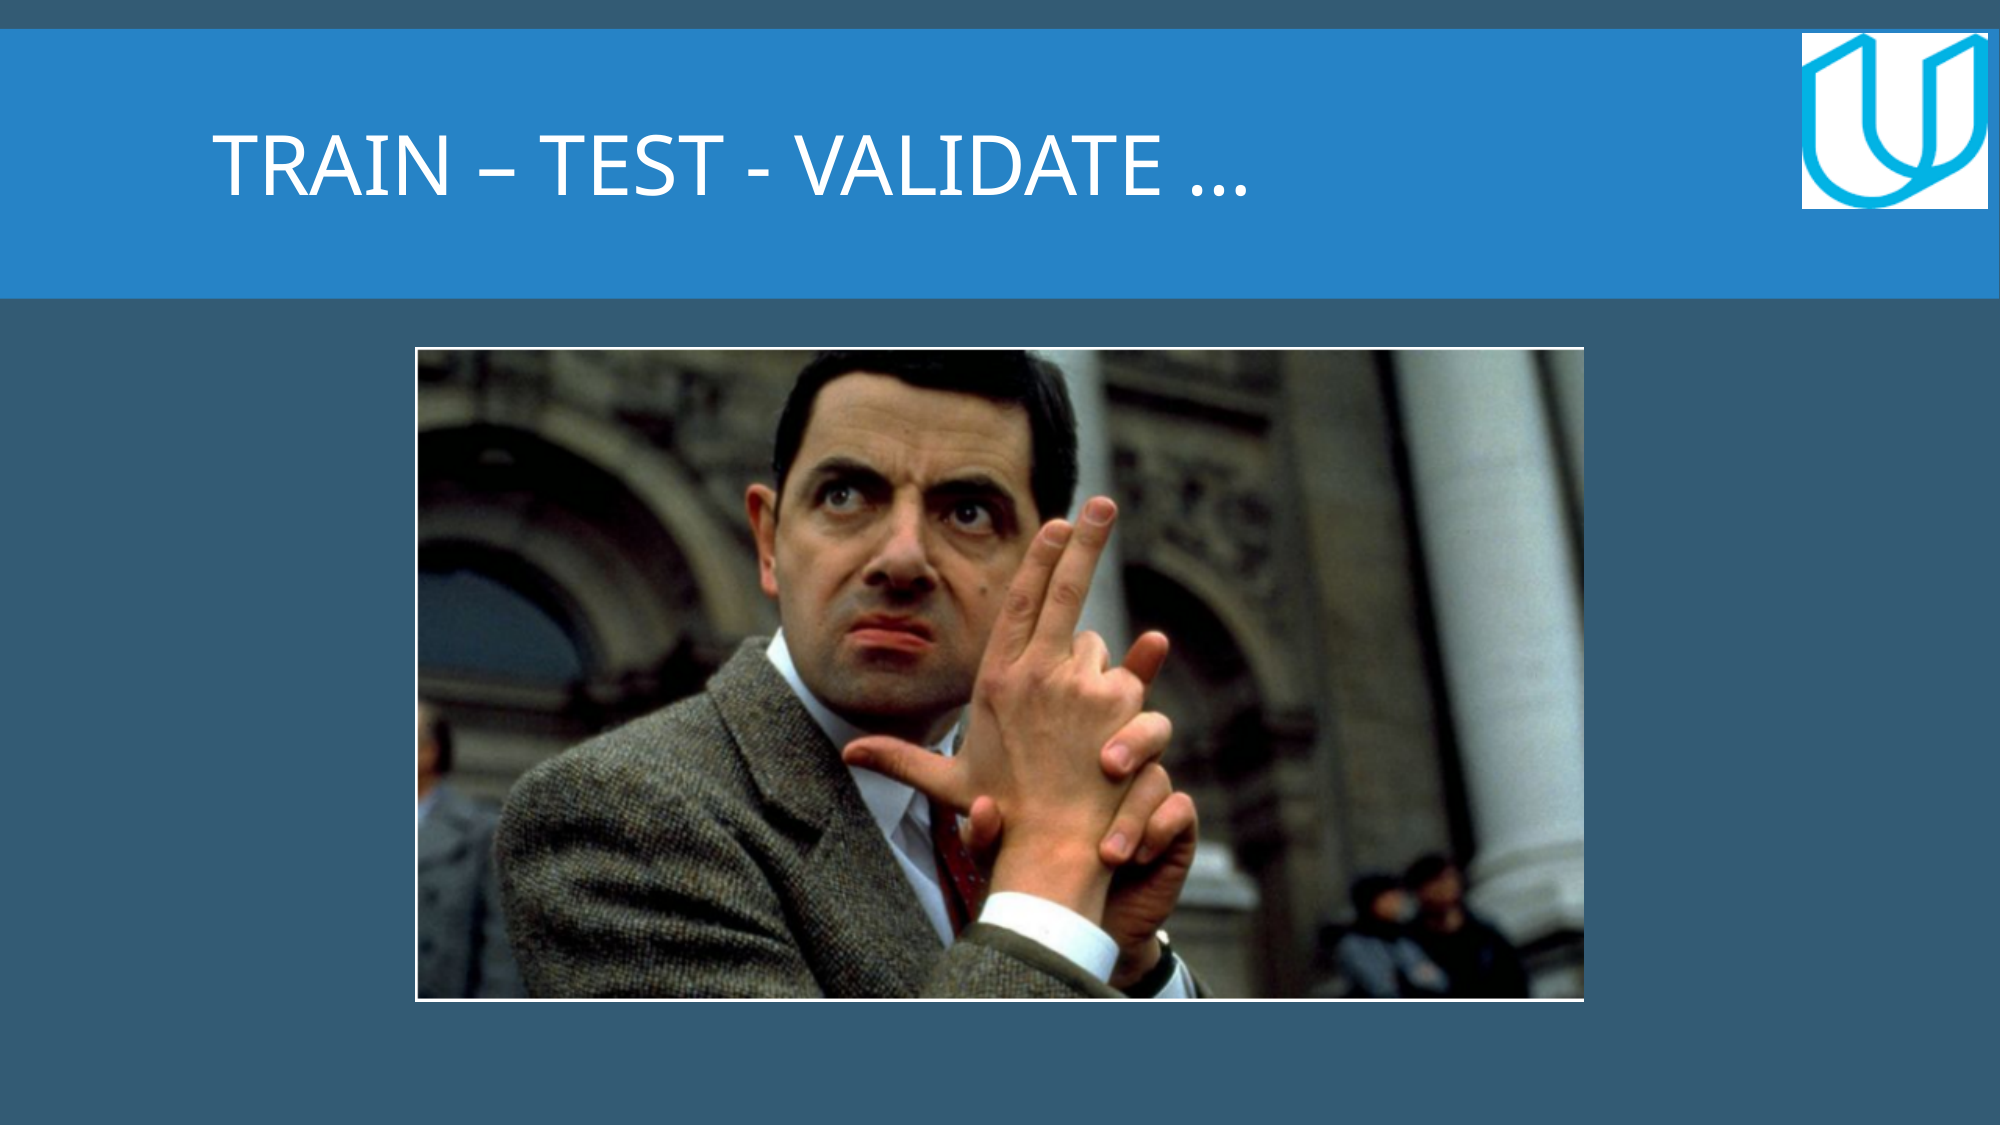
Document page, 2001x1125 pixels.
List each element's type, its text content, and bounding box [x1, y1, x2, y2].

text_box Train – test - validate … [197, 46, 1802, 294]
picture [1802, 149, 1866, 209]
picture [1932, 48, 1973, 166]
picture [1802, 33, 1988, 167]
text_box [197, 329, 1802, 1020]
picture [1816, 47, 1911, 197]
picture [415, 347, 1585, 1003]
picture [1876, 124, 1988, 209]
